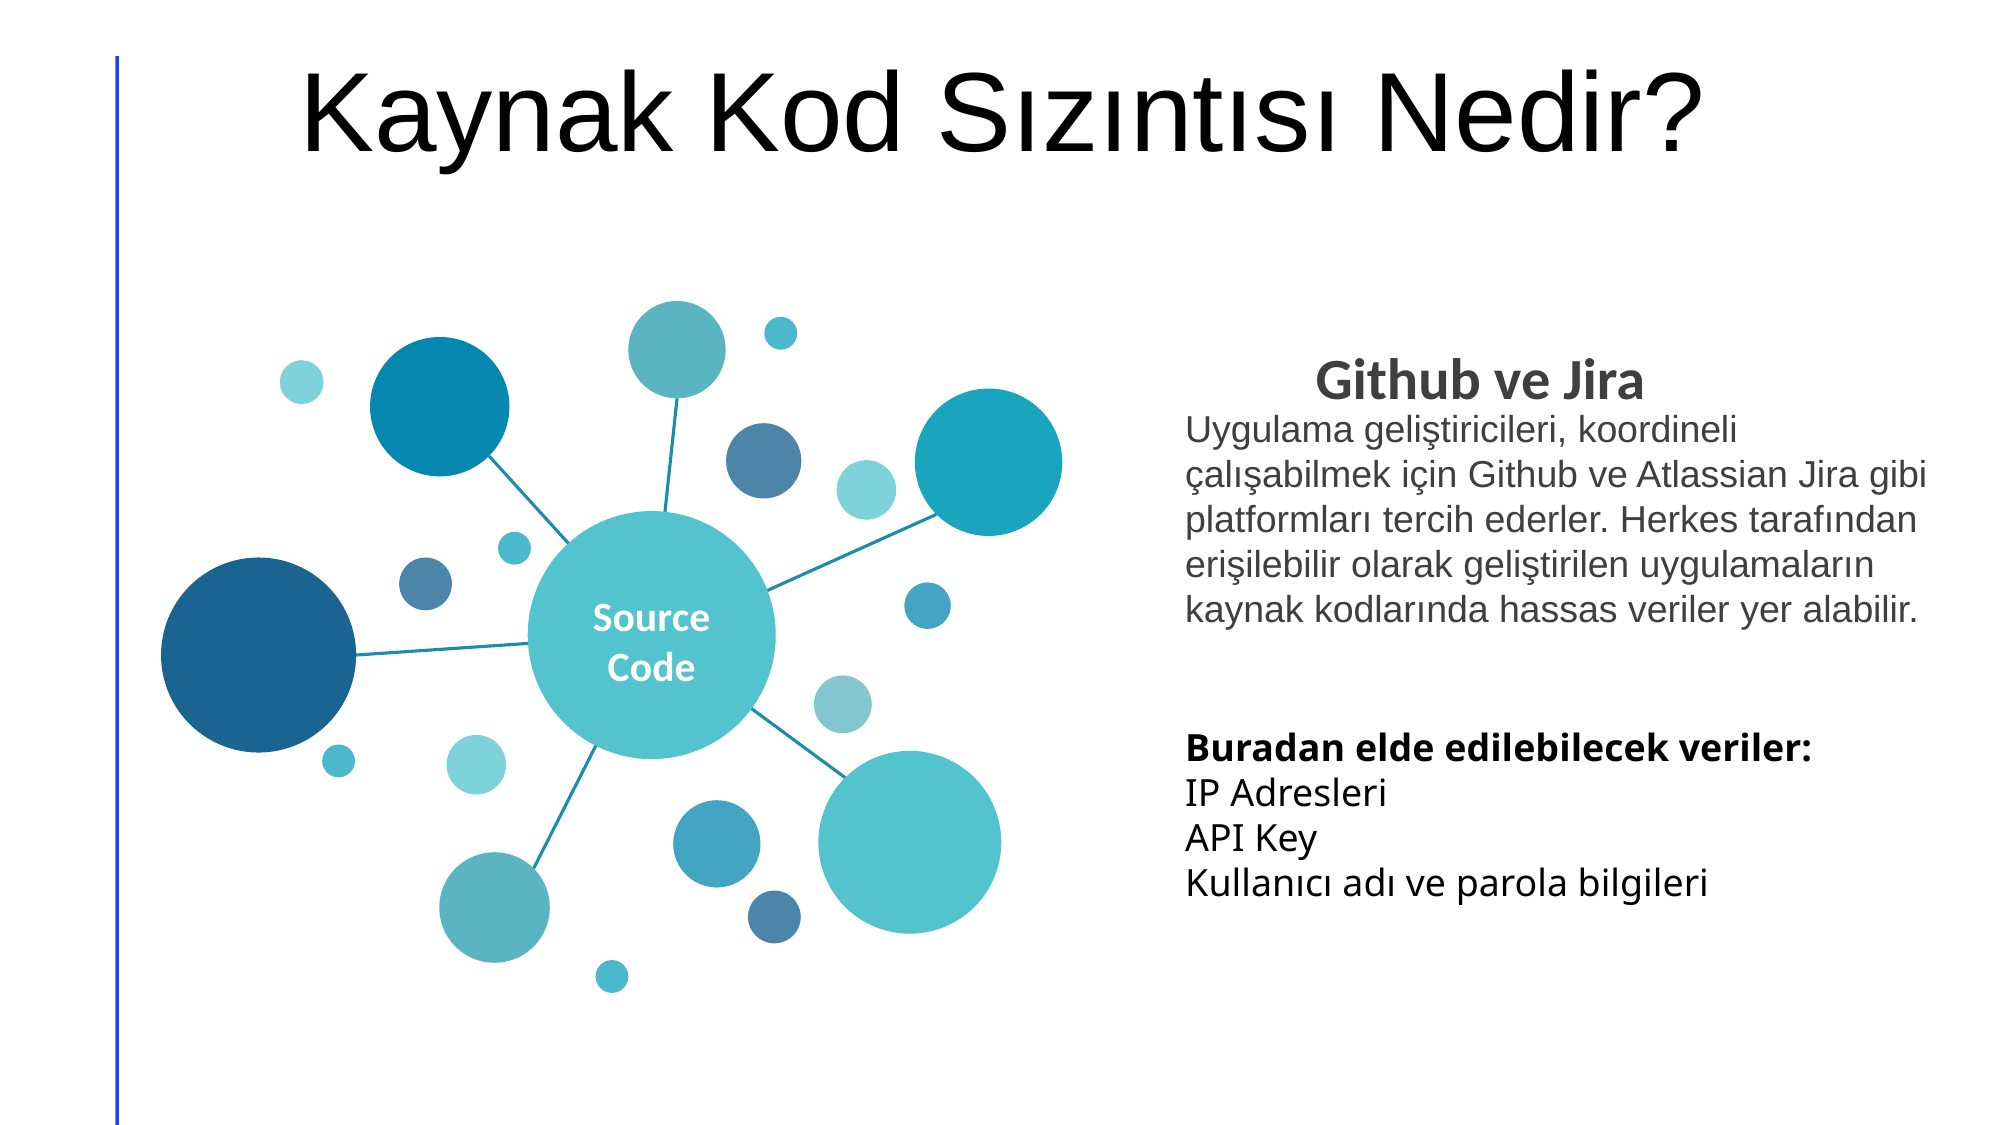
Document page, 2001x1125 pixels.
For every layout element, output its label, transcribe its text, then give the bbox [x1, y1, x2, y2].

text_box Buradan elde edilebilecek veriler: IP Adresleri API Key Kullanıcı adı ve parola bilgileri [1170, 716, 1894, 912]
text_box Github ve Jira [1300, 333, 1952, 397]
text_box Uygulama geliştiricileri, koordineli çalışabilmek için Github ve Atlassian Jira gibi platformları tercih ederler. Herkes tarafından erişilebilir olarak geliştirilen uygulamaların kaynak kodlarında hassas veriler yer alabilir. [1170, 397, 1952, 638]
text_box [160, 300, 1063, 994]
text_box Kaynak Kod Sızıntısı Nedir? [53, 55, 1952, 175]
